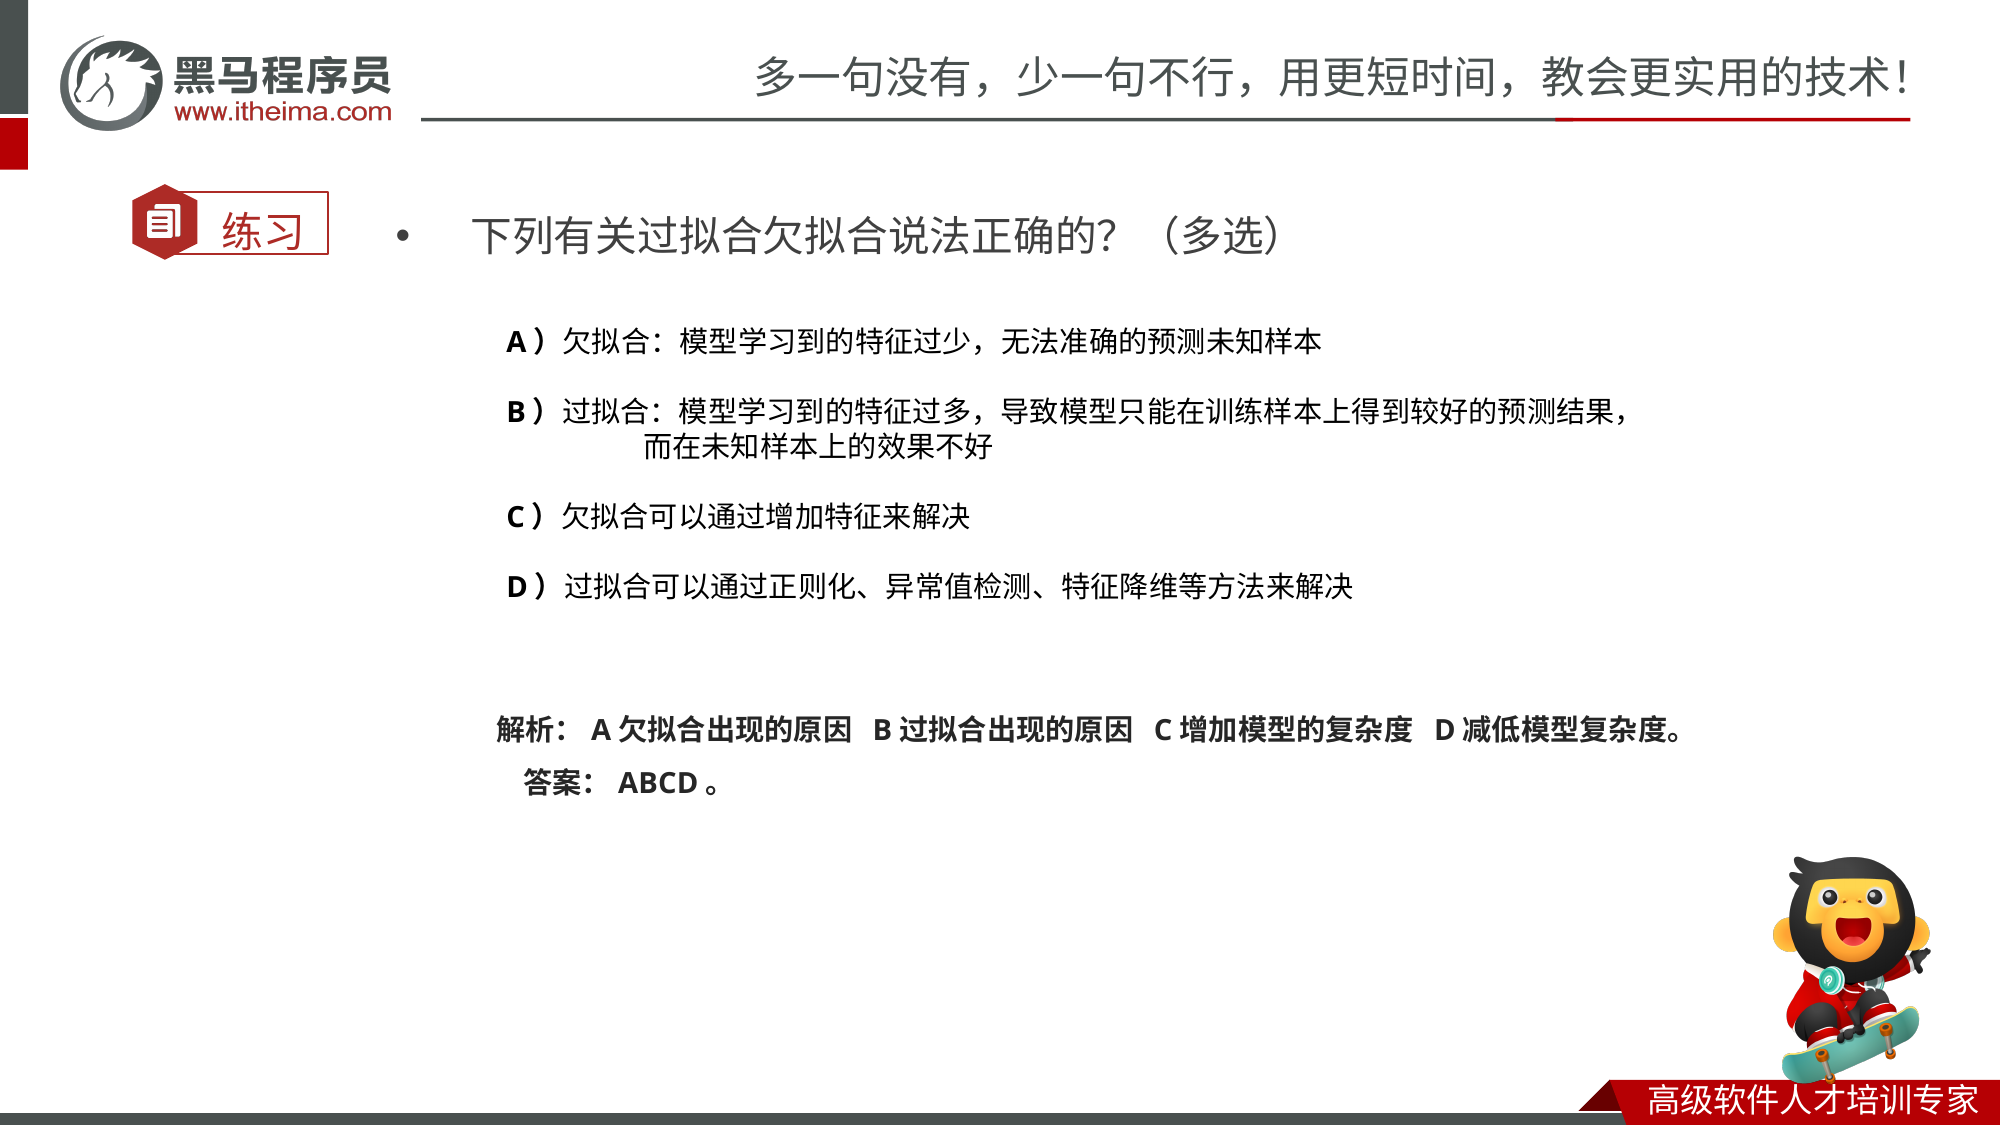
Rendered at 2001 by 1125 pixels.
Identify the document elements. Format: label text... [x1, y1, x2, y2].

picture [147, 204, 181, 238]
text_box 答案：ABCD。 [508, 757, 750, 808]
picture [14, 0, 453, 179]
picture [1723, 848, 1967, 1093]
text_box 解析：A欠拟合出现的原因 B过拟合出现的原因 C增加模型的复杂度 D减低模型复杂度。 [481, 703, 1712, 754]
list 下列有关过拟合欠拟合说法正确的？（多选） [380, 192, 1893, 278]
text_box A）欠拟合：模型学习到的特征过少，无法准确的预测未知样本 B）过拟合：模型学习到的特征过多，导致模型只能在训练样本上得到较好的预测结果， 而在未知样本上的效果不好 C）欠拟合可以通过增加特征来解决 D）过拟合可以通过正则化、异常值检测、特征降维等方法来解决 [491, 316, 1691, 611]
